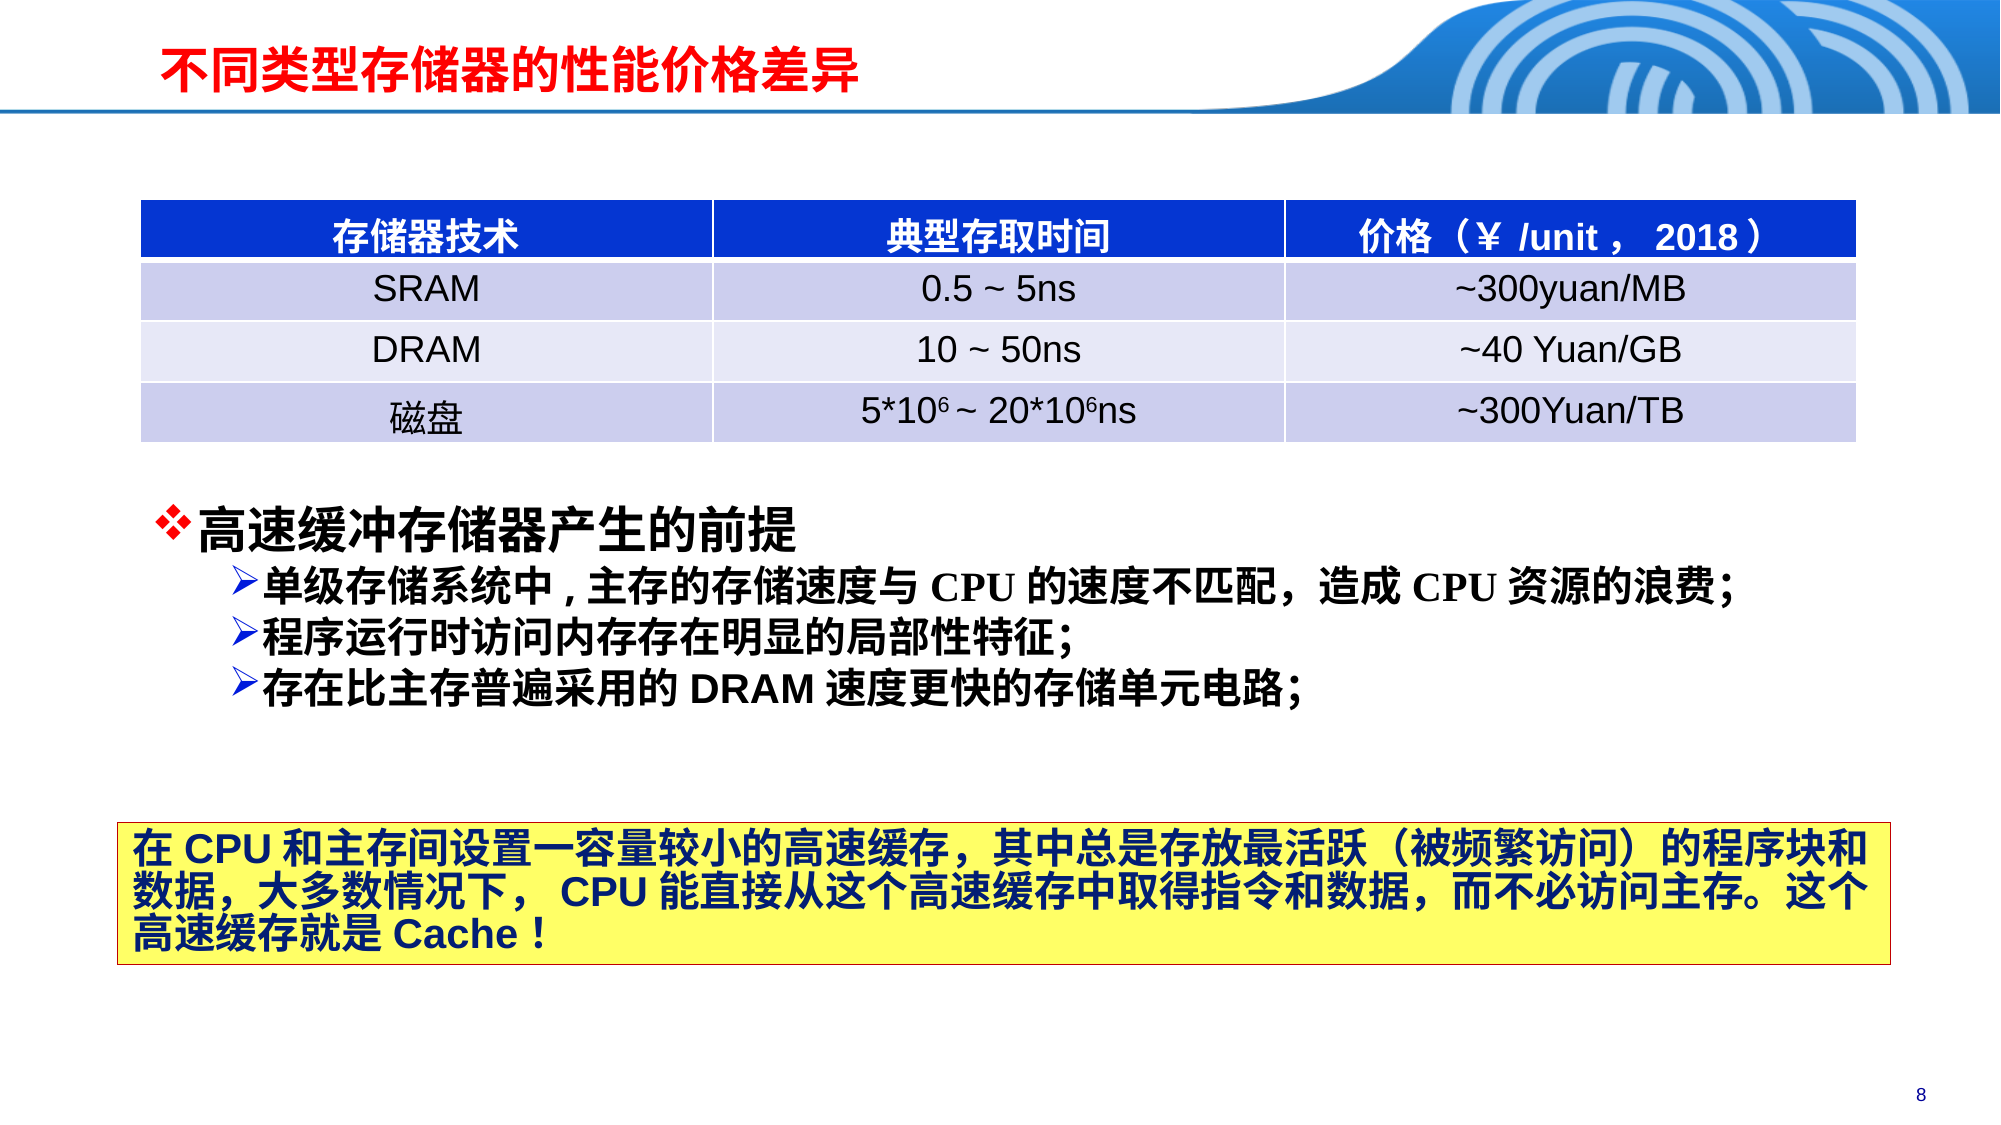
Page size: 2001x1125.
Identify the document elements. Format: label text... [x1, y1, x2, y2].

table_cell ~40 Yuan/GB [1286, 322, 1856, 381]
title 不同类型存储器的性能价格差异 [149, 42, 1301, 198]
text_box 在CPU和主存间设置一容量较小的高速缓存，其中总是存放最活跃（被频繁访问）的程序块和数据，大多数情况下，CPU能直接从这个高速缓存中取得指令和数据，而不必访问主存。这个高速缓存就是Cache！ [117, 822, 1891, 965]
table_header 价格（￥/unit，2018） [1286, 200, 1856, 257]
table_cell 5*106 ~ 20*106ns [714, 383, 1284, 442]
table_header 典型存取时间 [714, 200, 1284, 257]
table_cell ~300yuan/MB [1286, 263, 1856, 320]
table_cell SRAM [141, 263, 712, 320]
table_cell 磁盘 [141, 383, 712, 442]
table_cell DRAM [141, 322, 712, 381]
text_box 高速缓冲存储器产生的前提 单级存储系统中,主存的存储速度与CPU的速度不匹配，造成CPU资源的浪费； 程序运行时访问内存存在明显的局部性特征； 存在比主存普遍采用的DRAM速度更快的存储单元电路； [140, 503, 1891, 717]
picture [0, 0, 2000, 114]
table_cell 0.5 ~ 5ns [714, 263, 1284, 320]
table_cell 10 ~ 50ns [714, 322, 1284, 381]
table_cell ~300Yuan/TB [1286, 383, 1856, 442]
table_header 存储器技术 [141, 200, 712, 257]
